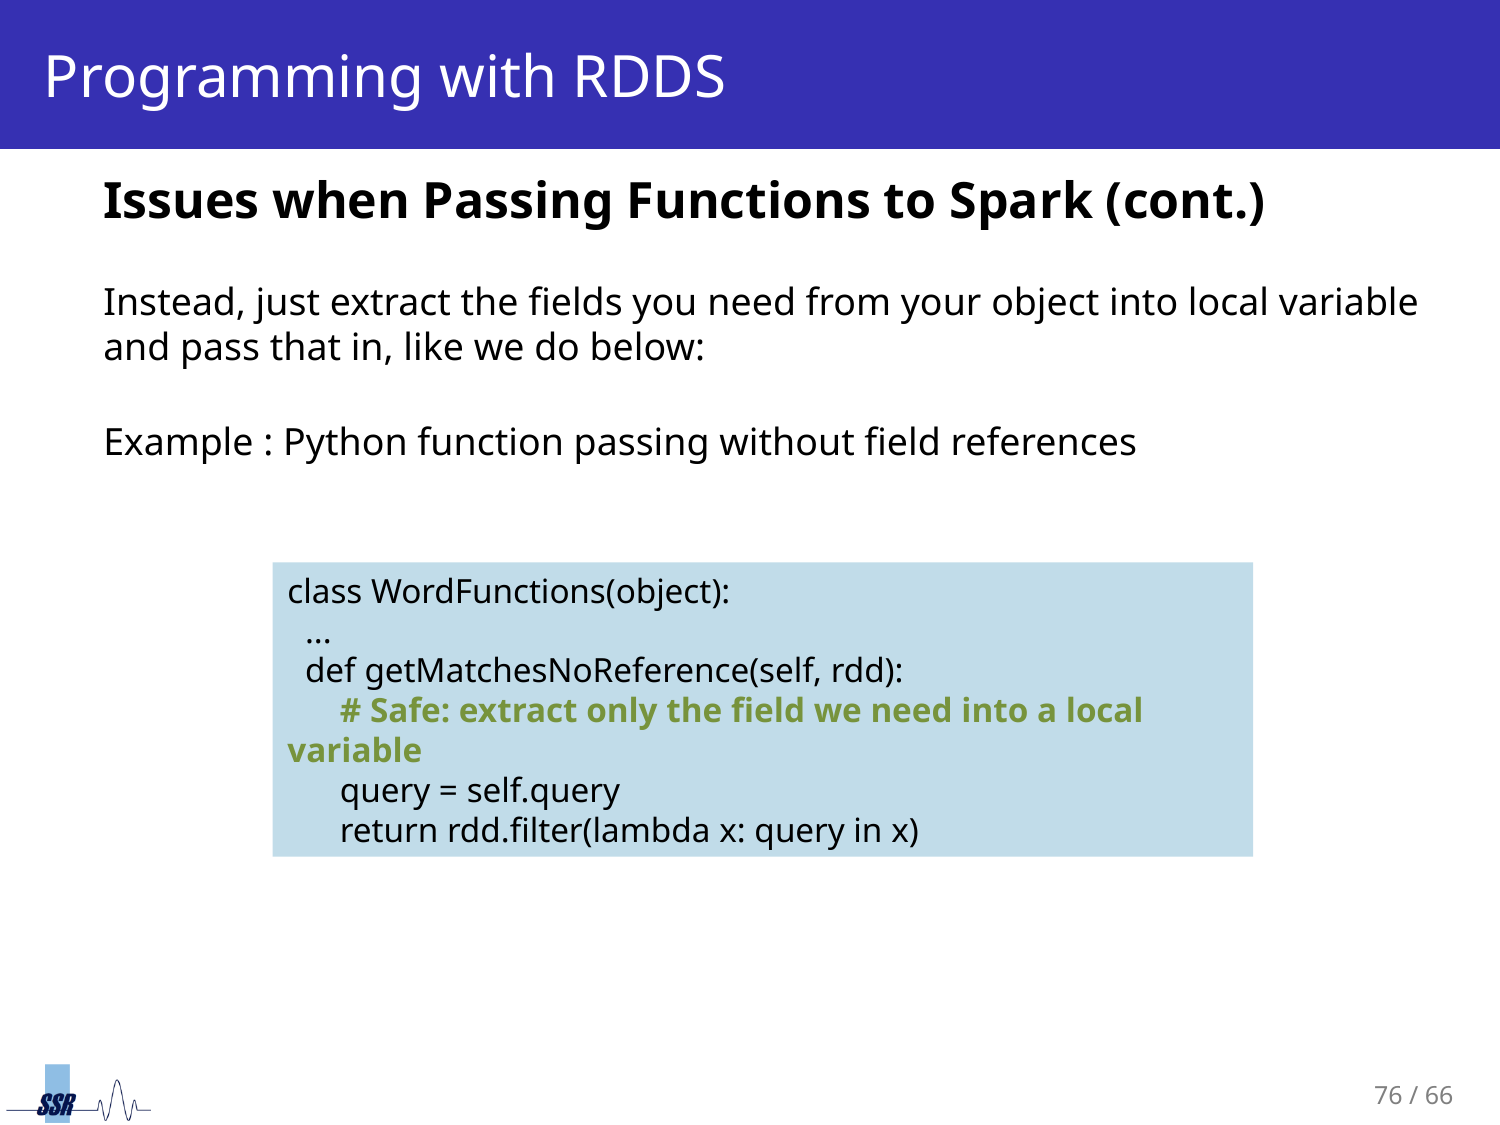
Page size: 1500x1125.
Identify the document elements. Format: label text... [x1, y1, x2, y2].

title Programming with RDDS [0, 0, 1500, 151]
text_box class WordFunctions(object): ... def getMatchesNoReference(self, rdd): # Safe: extract only the field we need into a local variable query = self.query return rdd.filter(lambda x: query in x) [272, 562, 1254, 857]
picture [1, 1062, 151, 1125]
text_box Issues when Passing Functions to Spark (cont.) Instead, just extract the fields you need from your object into local variable and pass that in, like we do below: Example : Python function passing without field references [88, 160, 1436, 471]
